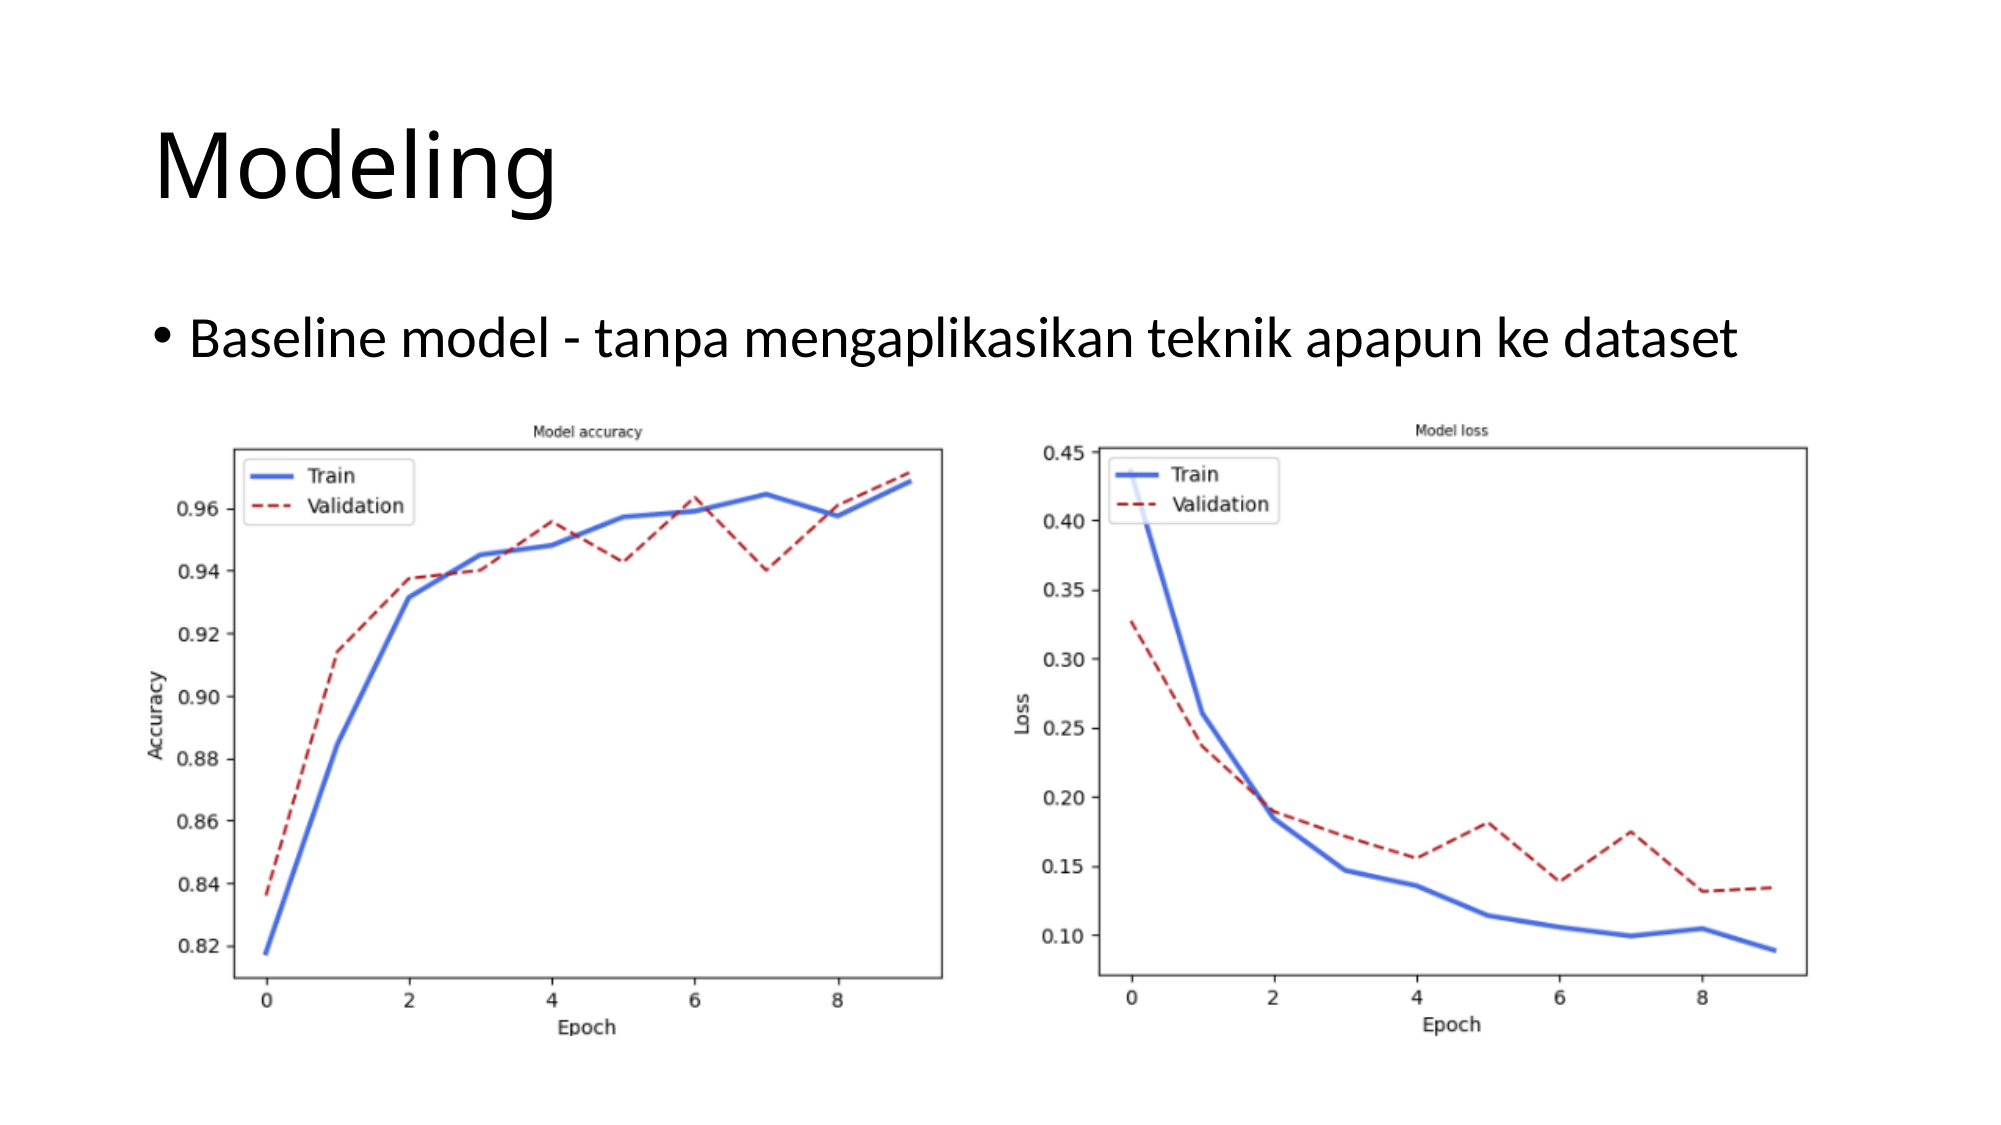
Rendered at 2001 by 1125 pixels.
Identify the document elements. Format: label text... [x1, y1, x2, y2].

picture [999, 412, 1819, 1041]
list Baseline model - tanpa mengaplikasikan teknik apapun ke dataset [137, 299, 1863, 1014]
picture [137, 418, 951, 1036]
title Modeling [137, 59, 1863, 278]
